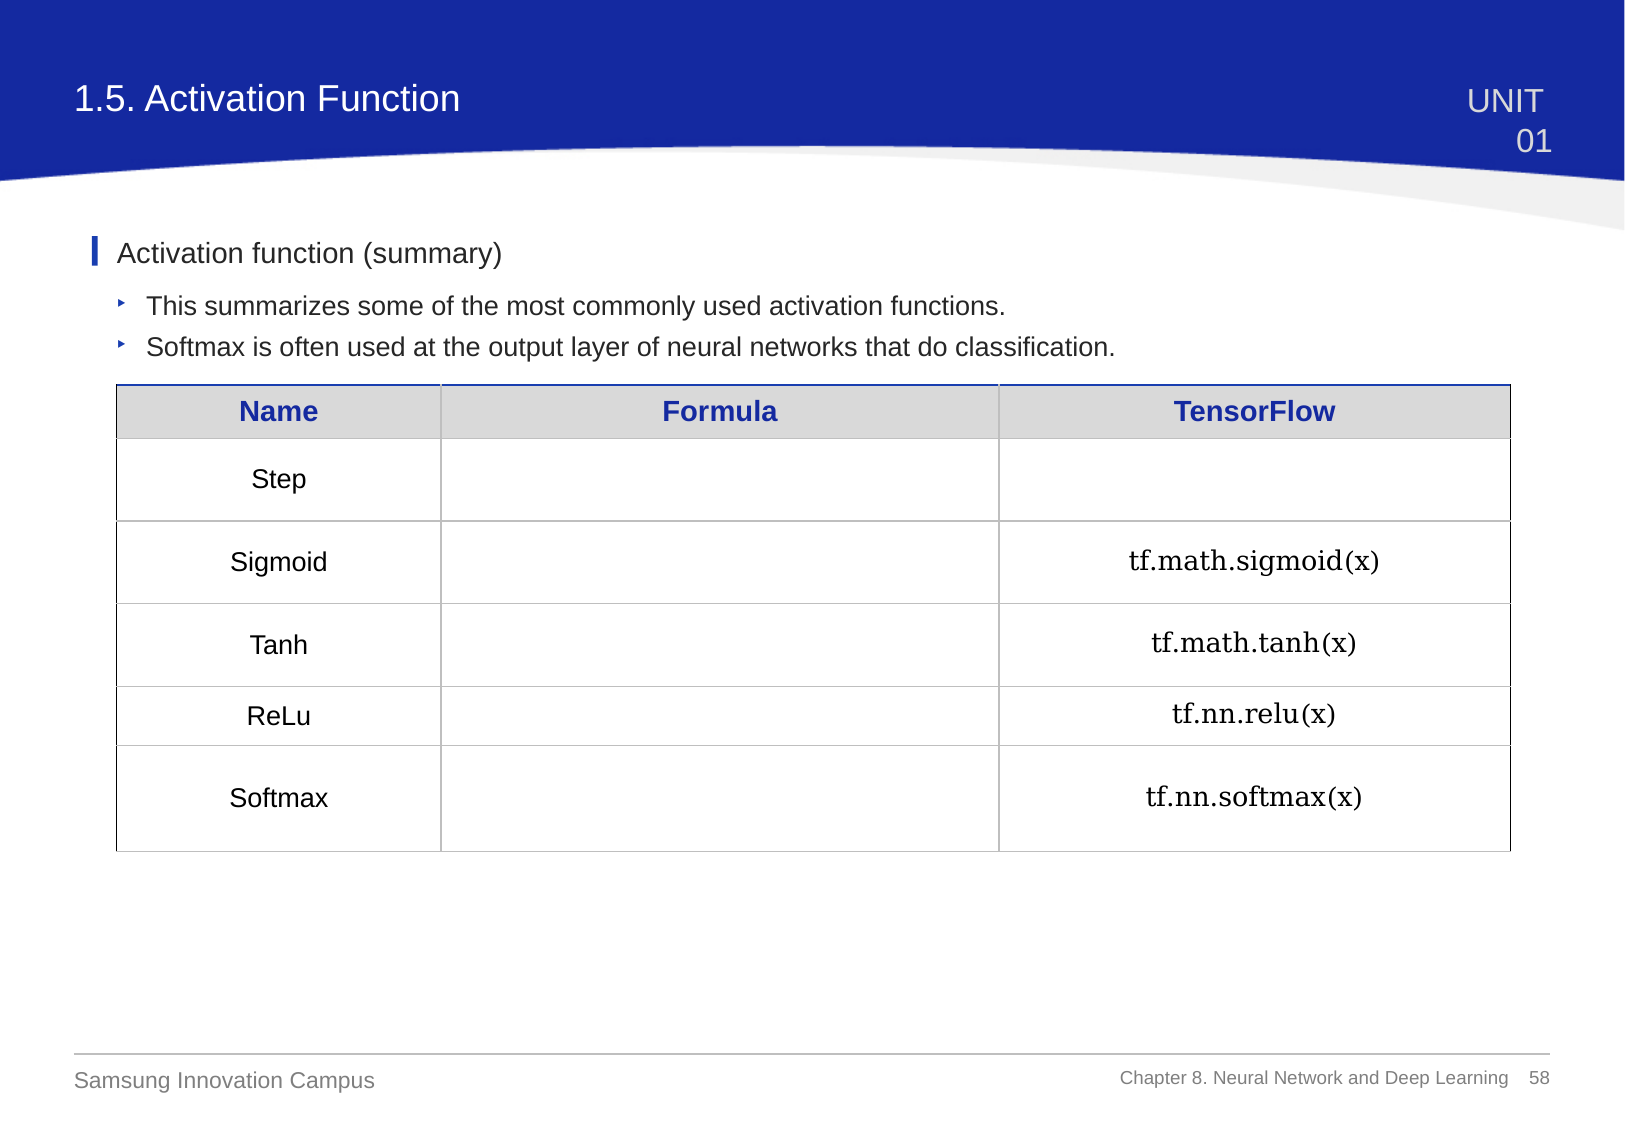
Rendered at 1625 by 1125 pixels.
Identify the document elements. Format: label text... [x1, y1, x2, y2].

table_cell [442, 439, 998, 520]
table_cell [442, 522, 998, 603]
table_header Formula [442, 386, 998, 438]
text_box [91, 234, 1533, 270]
table_cell Softmax [117, 746, 440, 851]
table_cell [442, 687, 998, 745]
table_cell [442, 604, 998, 686]
table_cell [1000, 439, 1510, 520]
table_cell ReLu [117, 687, 440, 745]
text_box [73, 73, 1554, 120]
table_cell Step [117, 439, 440, 520]
table_cell tf.math.tanh(x) [1000, 604, 1510, 686]
table_cell tf.nn.softmax(x) [1000, 746, 1510, 851]
picture [0, 0, 1625, 1125]
text_box This summarizes some of the most commonly used activation functions. Softmax is often used at the output layer of neural networks that do classification. [101, 280, 1317, 369]
table_cell Tanh [117, 604, 440, 686]
table_cell tf.nn.relu(x) [1000, 687, 1510, 745]
table_header Name [117, 386, 440, 438]
table_header TensorFlow [1000, 386, 1510, 438]
table_cell tf.math.sigmoid(x) [1000, 522, 1510, 603]
table_cell Sigmoid [117, 522, 440, 603]
table_cell [442, 746, 998, 851]
